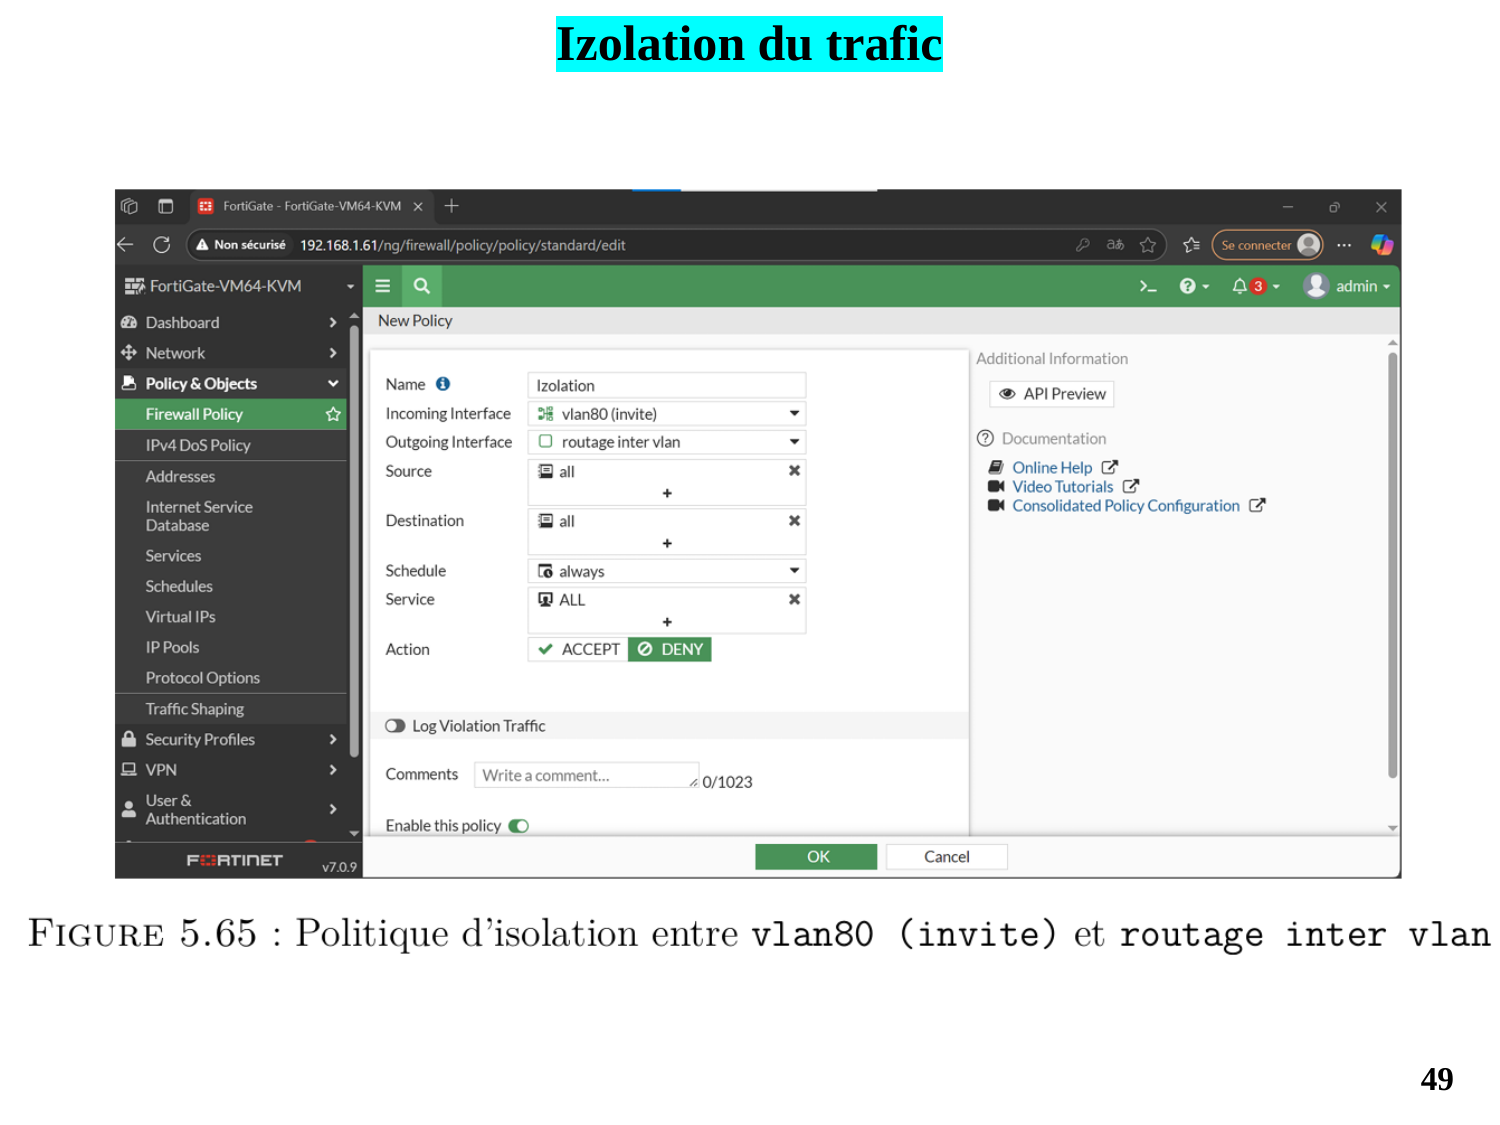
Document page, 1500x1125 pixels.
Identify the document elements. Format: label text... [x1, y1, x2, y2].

text_box Izolation du trafic [356, 3, 1143, 79]
text_box 49 [1406, 1005, 1476, 1105]
picture [9, 167, 1500, 958]
